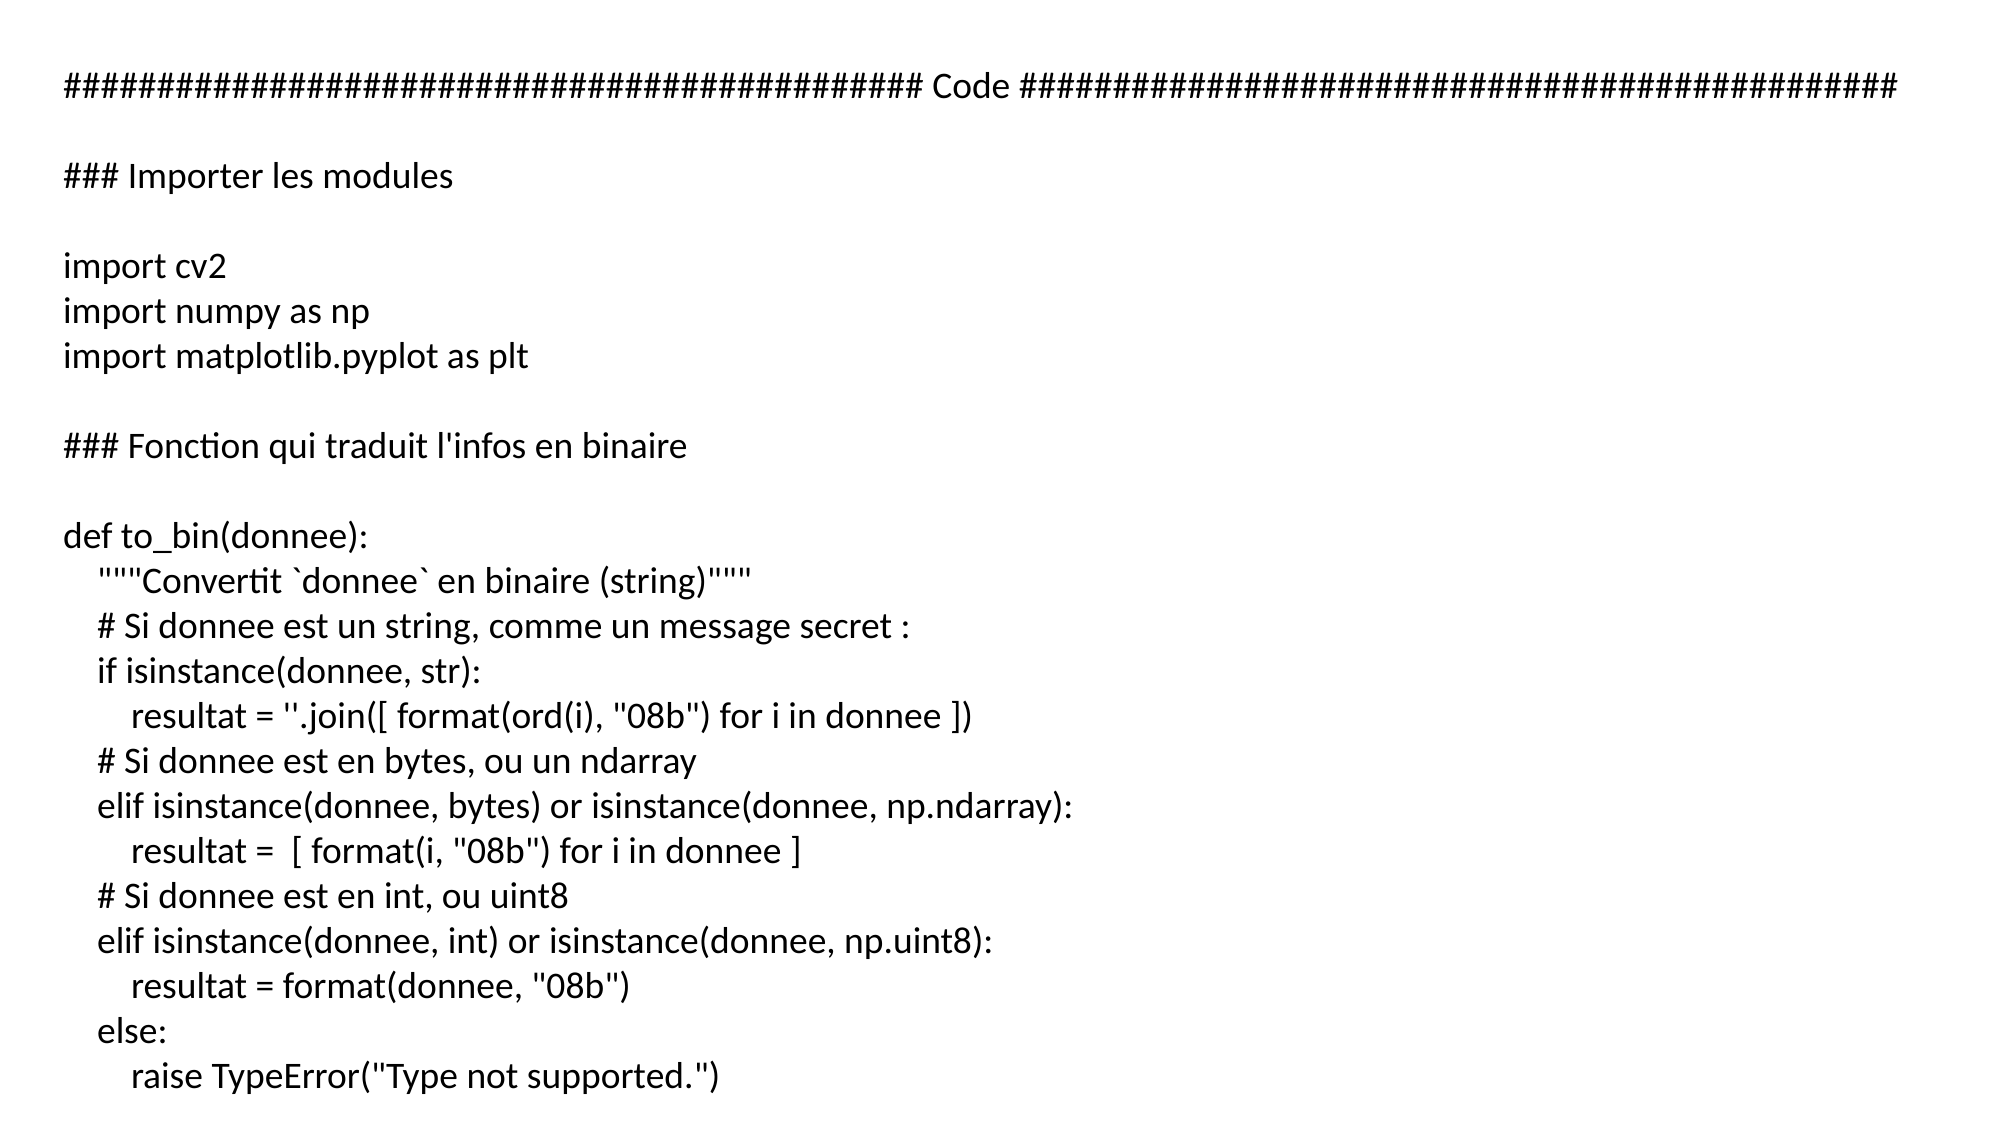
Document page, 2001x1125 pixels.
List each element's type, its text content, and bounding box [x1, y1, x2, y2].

text_box ############################################## Code ############################################### ### Importer les modules import cv2 import numpy as np import matplotlib.pyplot as plt ### Fonction qui traduit l'infos en binaire def to_bin(donnee): """Convertit `donnee` en binaire (string)""" # Si donnee est un string, comme un message secret : if isinstance(donnee, str): resultat = ''.join([ format(ord(i), "08b") for i in donnee ]) # Si donnee est en bytes, ou un ndarray elif isinstance(donnee, bytes) or isinstance(donnee, np.ndarray): resultat = [ format(i, "08b") for i in donnee ] # Si donnee est en int, ou uint8 elif isinstance(donnee, int) or isinstance(donnee, np.uint8): resultat = format(donnee, "08b") else: raise TypeError("Type not supported.") return resultat ## Fonction qui encode le message secret dans l'image def encode(nom_image, message_secret): # Lecture de l'image image = cv2.imread(nom_image) # Nombre de byte dans l'image nombre_bytes = image.shape[0] * image.shape[1] * 3 // 8 print("[*] Nombre de bytes maximum possiblement encodable:", nombre_bytes) # Ajouter un critère d'arrêt pour le décodage message_secret += "Fin" # Si le message est plus grand que le nombre de byte dispo dans l'image : erreur if len(message_secret) > nombre_bytes: raise ValueError("[!] Trop de caractère dans le message secret. \n[!] Besoin d'une plus grande image ou un plus petit message") print("[*] Encodage des données...") # Début de l'index = 0 numero_index = 0 # Conversion du message secret en binaire avec l'appel de la fonction to_bin message_secret_binaire = to_bin(message_secret) # Longueur du message secret en binaire longueur_message = len(message_secret_binaire) # Boucle for pour atteindre les pixels for tableau in image: for pixel in tableau: # Conversion du R G B en binaire avec l'appel de la fonction to_bin r, g, b = to_bin(pixel) # Modification des LSB RGB tant qu'il y a des données du message secret if numero_index < longueur_message: # Least significant pixel ROUGE pixel[0] = int(r[:-1] + message_secret_binaire[numero_index], 2) numero_index += 1 if numero_index < longueur_message: # Least significant pixel VERT pixel[1] = int(g[:-1] + message_secret_binaire[numero_index], 2) numero_index += 1 if numero_index < longueur_message: # Least significant pixel BLEU pixel[2] = int(b[:-1] + message_secret_binaire[numero_index], 2) numero_index += 1 # Si tout le message est encoder, brisé la boucle for if numero_index >= longueur_message: break # Retourne l'image return image ## Fonction qui decode le message secret de l'image def decode(nom_image): print("[+] Décodage...") # Lecture de l'image image = cv2.imread(nom_image) # Variable de données binaire vide donne_binaire = "" # Boucle for pour atteindre les pixels for tableau in image: for pixel in tableau: # Conversion de R G B en binaire r, g, b = to_bin(pixel) # Remplit la variable donnee_binaire avec les derniers bits de chaque R G B de pixel donne_binaire += r[-1] donne_binaire += g[-1] donne_binaire += b[-1] # Diviser en byte (8 bits) les_bytes = [ donne_binaire[i: i+8] for i in range(0, len(donne_binaire), 8) ] # Convertir en texte # Création d'une variable donne_decode vide donnee_decode = "" # Boucle For pour atteindre les bytes trouver un peu plus tot for byte in les_bytes: # Rajoute les bytes en texte clair dans donnee_decode donnee_decode += chr(int(byte, 2)) # Si on atteint le code de le critère d'arrêt "FIN", arreter la boucle if donnee_decode[-3:] == "Fin": break # Retourne le message décodé sans le critère d'arrêt return donnee_decode[:-3] ### Fonction qui affiche les images AVANT et APRÈS def affichage(image_avant, image_apres): print("\n=============================================== Image AVANT - Image APRÈS ==============================================\n") image = plt.imread(image_avant) fig, ax = plt.subplots(1,1,figsize=(15,15)) ax.imshow(image); image = plt.imread(image_apres) fig, ax = plt.subplots(1,1,figsize=(15,15)) ax.imshow(image); #### MODIFIER ICI #### input_image = "hockey.png" # Image à utiliser output_image = "encoded_image.PNG" # Nom de l'image encodé retourné message_secret = "cyberquebec" # Message secret à utiliser ###################### # Encoder les données dans l'image avec la fonction encode image_encode = encode(input_image, message_secret) # Enregistrer l'image encoder (image_encode) cv2.imwrite(output_image, image_encode) # Afficher le résultats affichage(input_image, output_image) # Decoder le message secret de l'image encoder decoded_data = decode(output_image) print("[+] Mot secret:", decoded_data) [48, 53, 1939, 1125]
